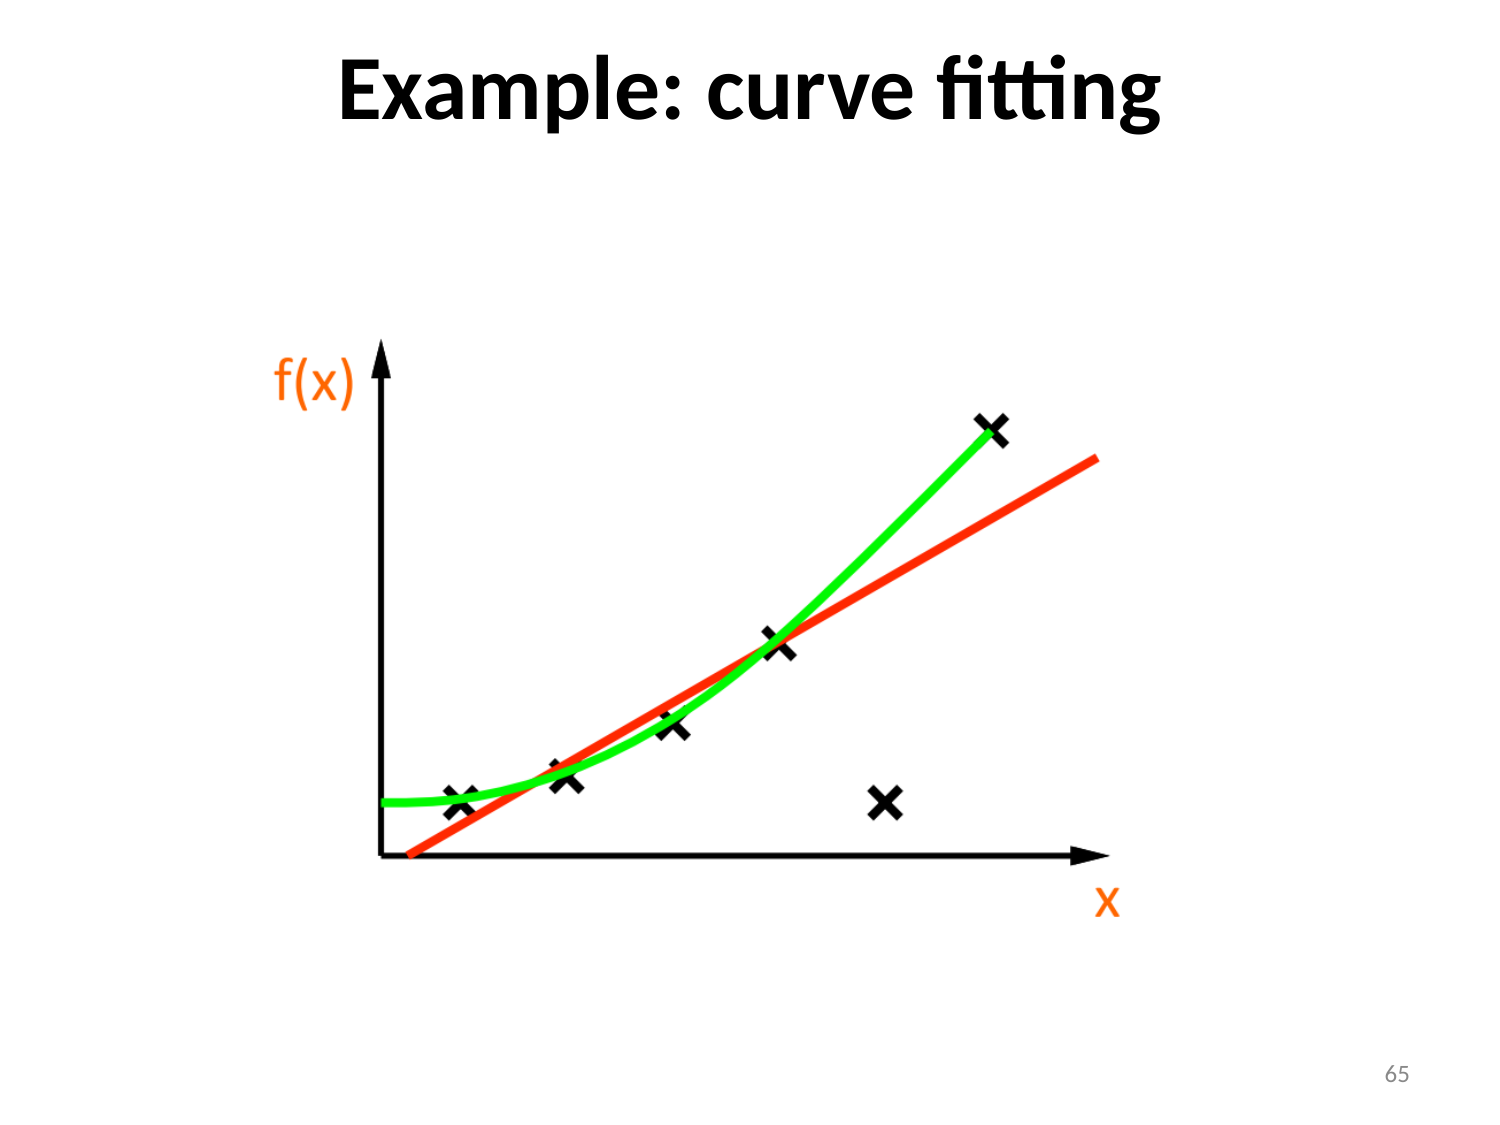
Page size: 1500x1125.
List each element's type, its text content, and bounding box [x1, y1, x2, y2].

slide_number 65 [1074, 1042, 1425, 1103]
picture [191, 223, 1277, 978]
title Example: curve fitting [0, 0, 1500, 167]
